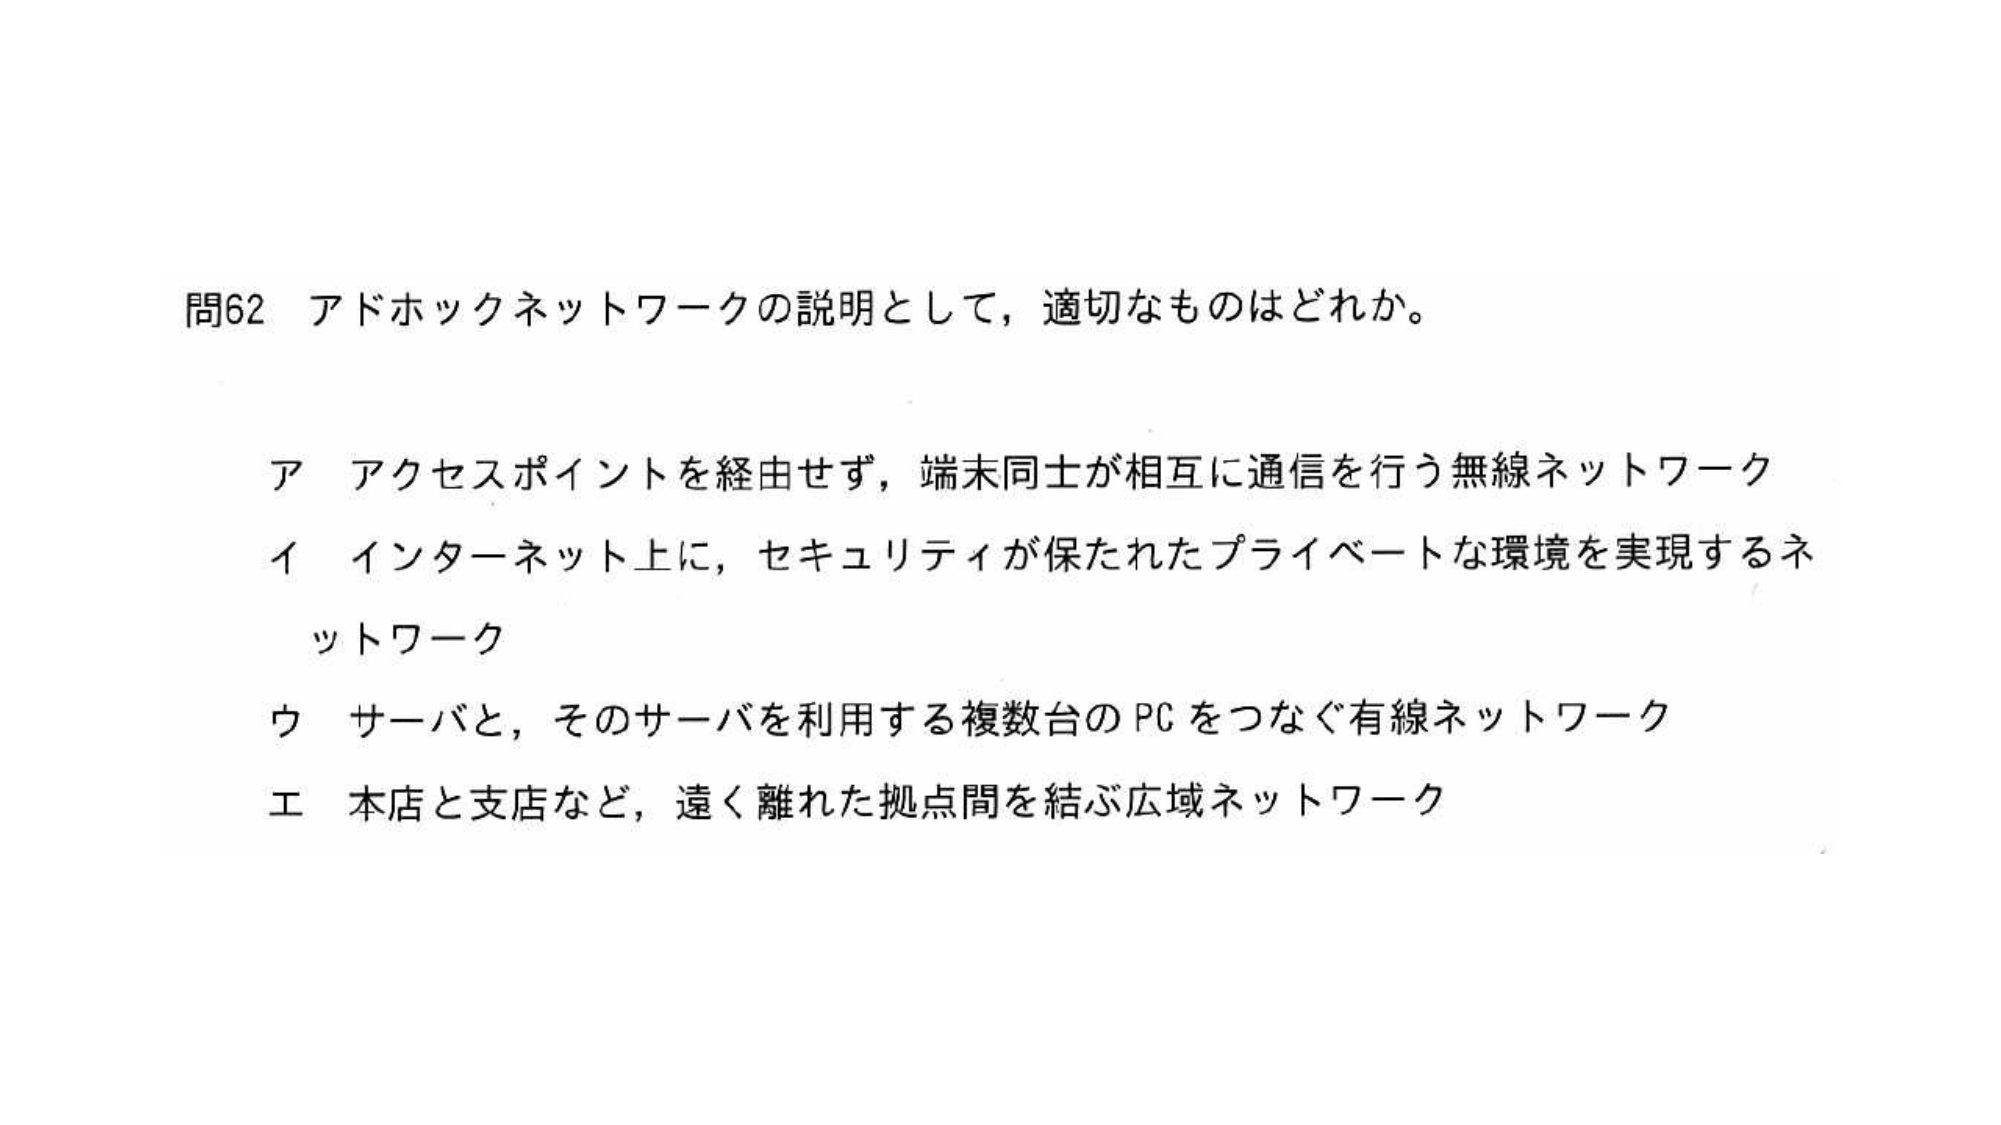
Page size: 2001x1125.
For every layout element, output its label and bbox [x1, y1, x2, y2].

picture [159, 271, 1841, 854]
